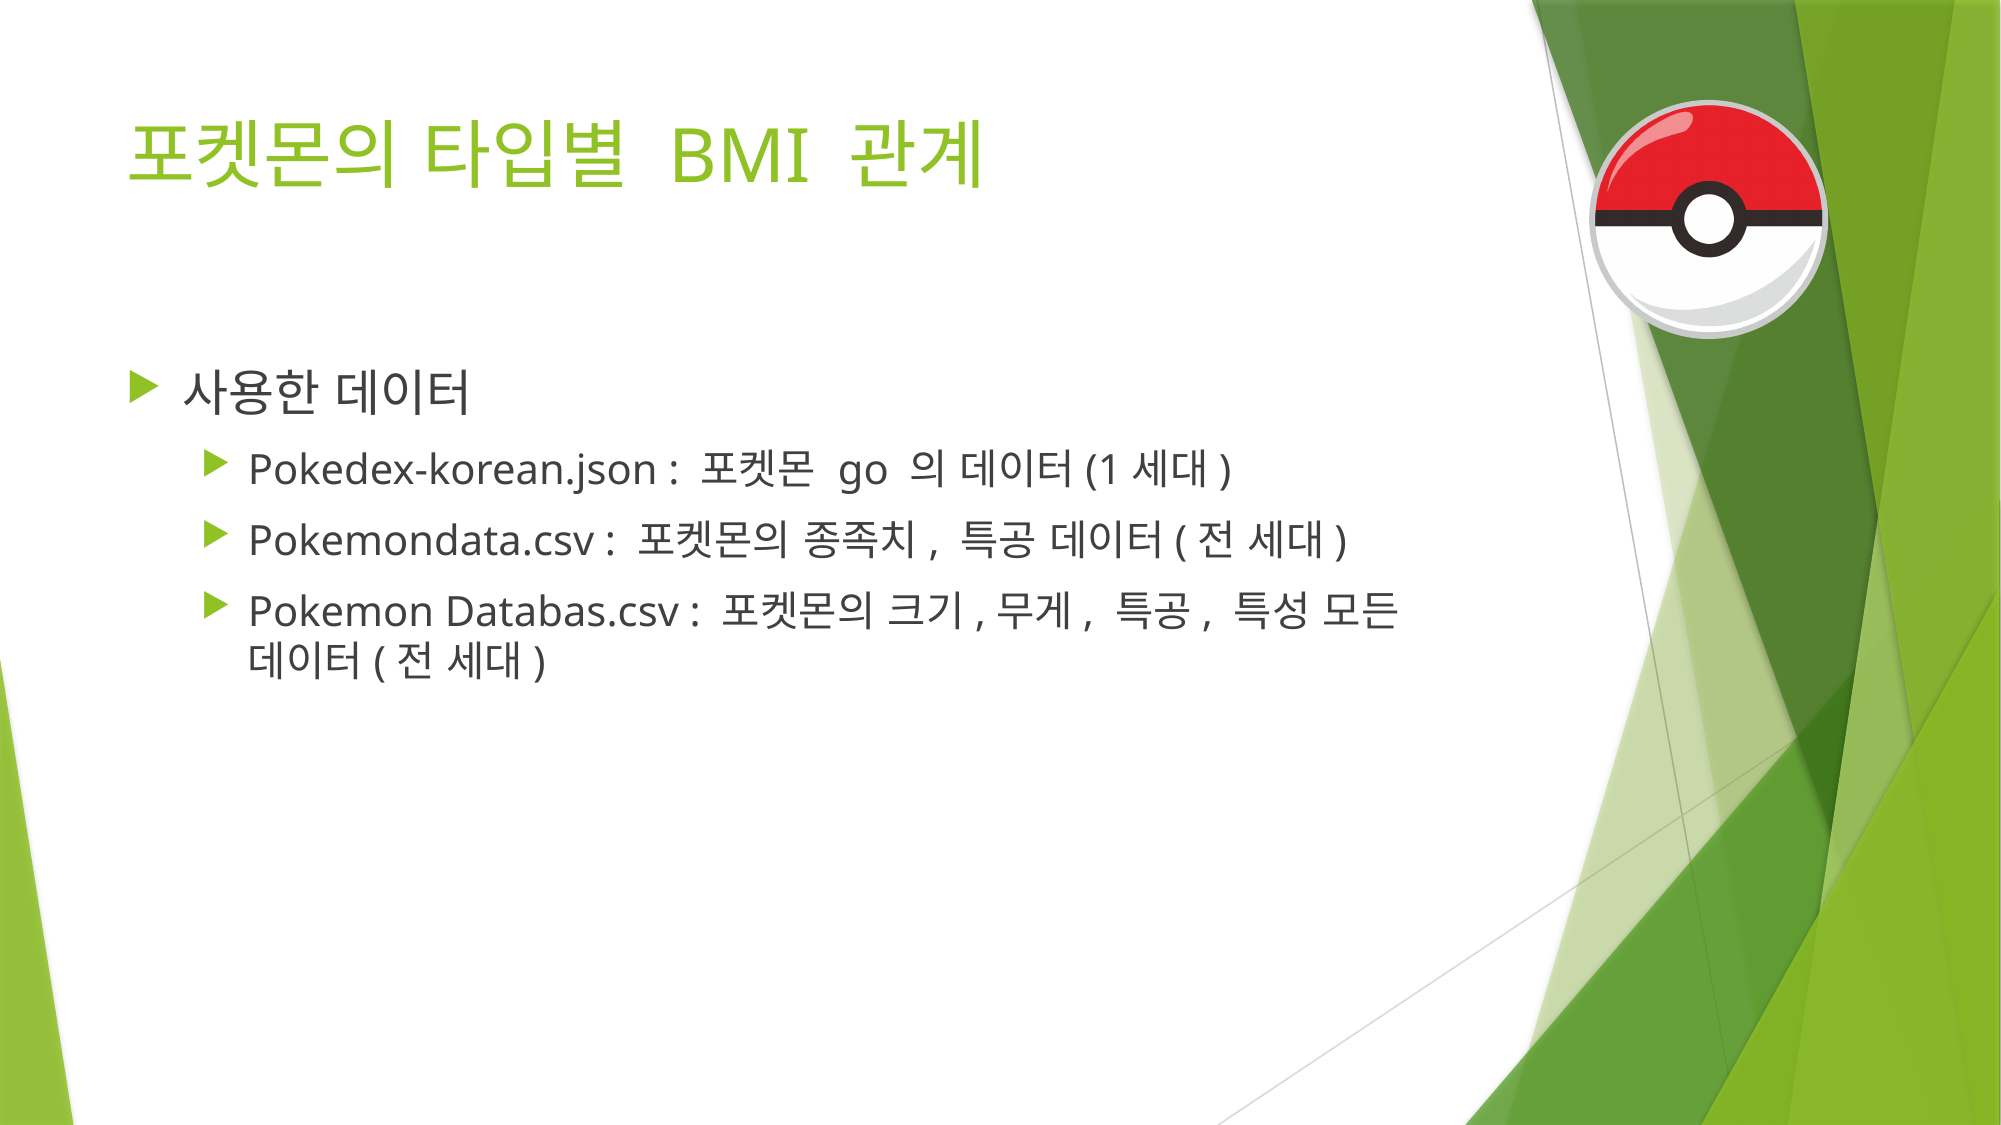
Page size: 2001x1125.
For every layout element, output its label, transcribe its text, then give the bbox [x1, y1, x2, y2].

list 사용한 데이터 Pokedex-korean.json : 포켓몬 go 의 데이터(1세대) Pokemondata.csv : 포켓몬의 종족치, 특공 데이터(전 세대) Pokemon Databas.csv : 포켓몬의 크기,무게, 특공, 특성 모든 데이터(전 세대) [111, 354, 1522, 992]
title 포켓몬의 타입별 BMI 관계 [111, 99, 1522, 317]
picture [1588, 99, 1829, 340]
